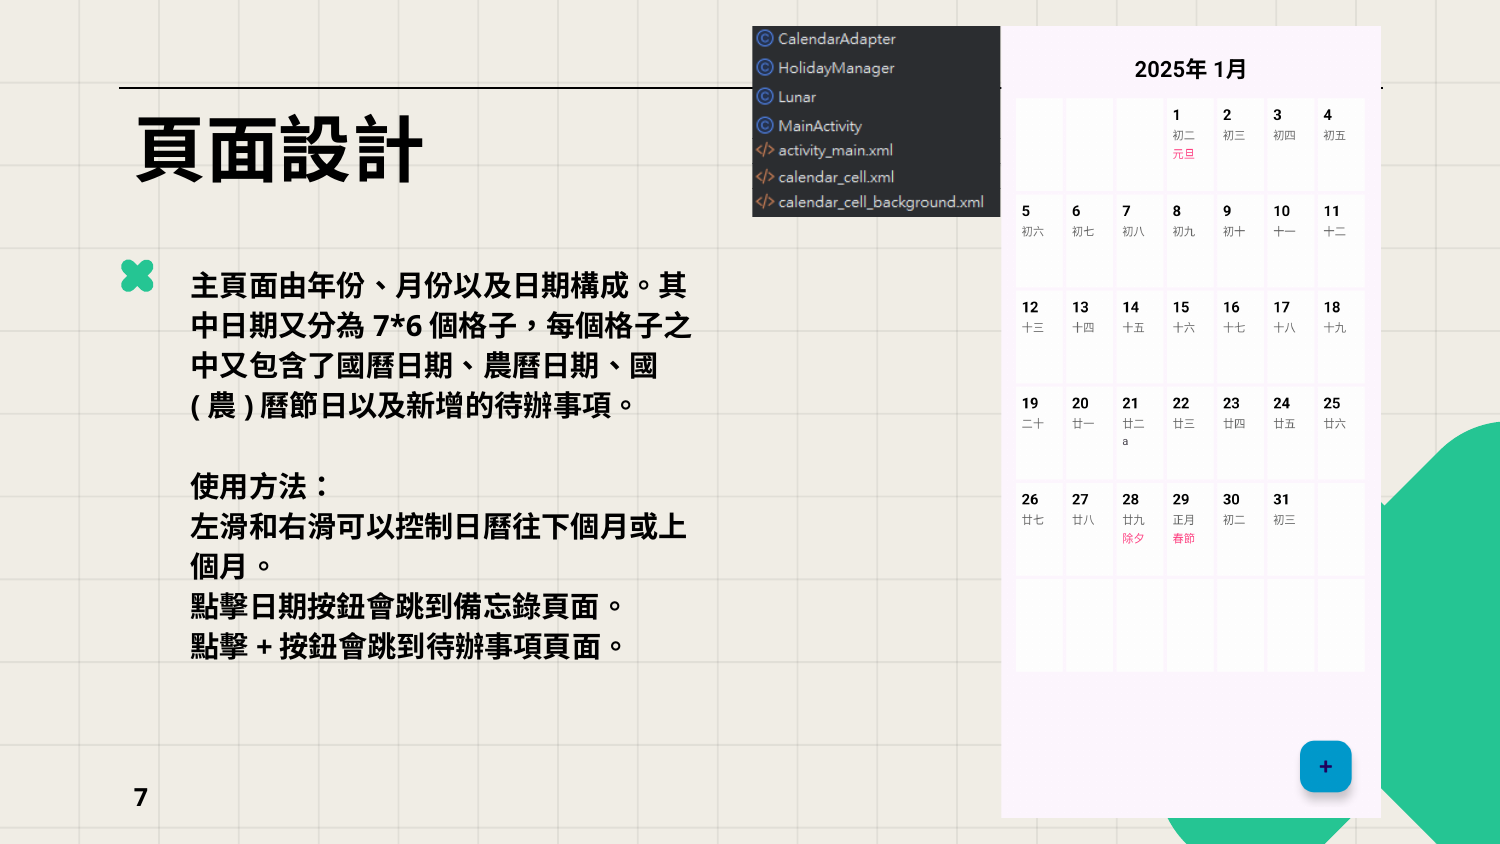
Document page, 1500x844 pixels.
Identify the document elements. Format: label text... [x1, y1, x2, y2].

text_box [117, 256, 157, 296]
slide_number 7 [119, 766, 209, 831]
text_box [1114, 378, 1500, 844]
picture [1001, 26, 1382, 818]
title 頁面設計 [118, 88, 746, 183]
list 主頁面由年份、月份以及日期構成。其中日期又分為7*6個格子，每個格子之中又包含了國曆日期、農曆日期、國(農)曆節日以及新增的待辦事項。 使用方法： 左滑和右滑可以控制日曆往下個月或上個月。 點擊日期按鈕會跳到備忘錄頁面。 點擊+按鈕會跳到待辦事項頁面。 [175, 246, 721, 739]
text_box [751, 26, 1001, 217]
